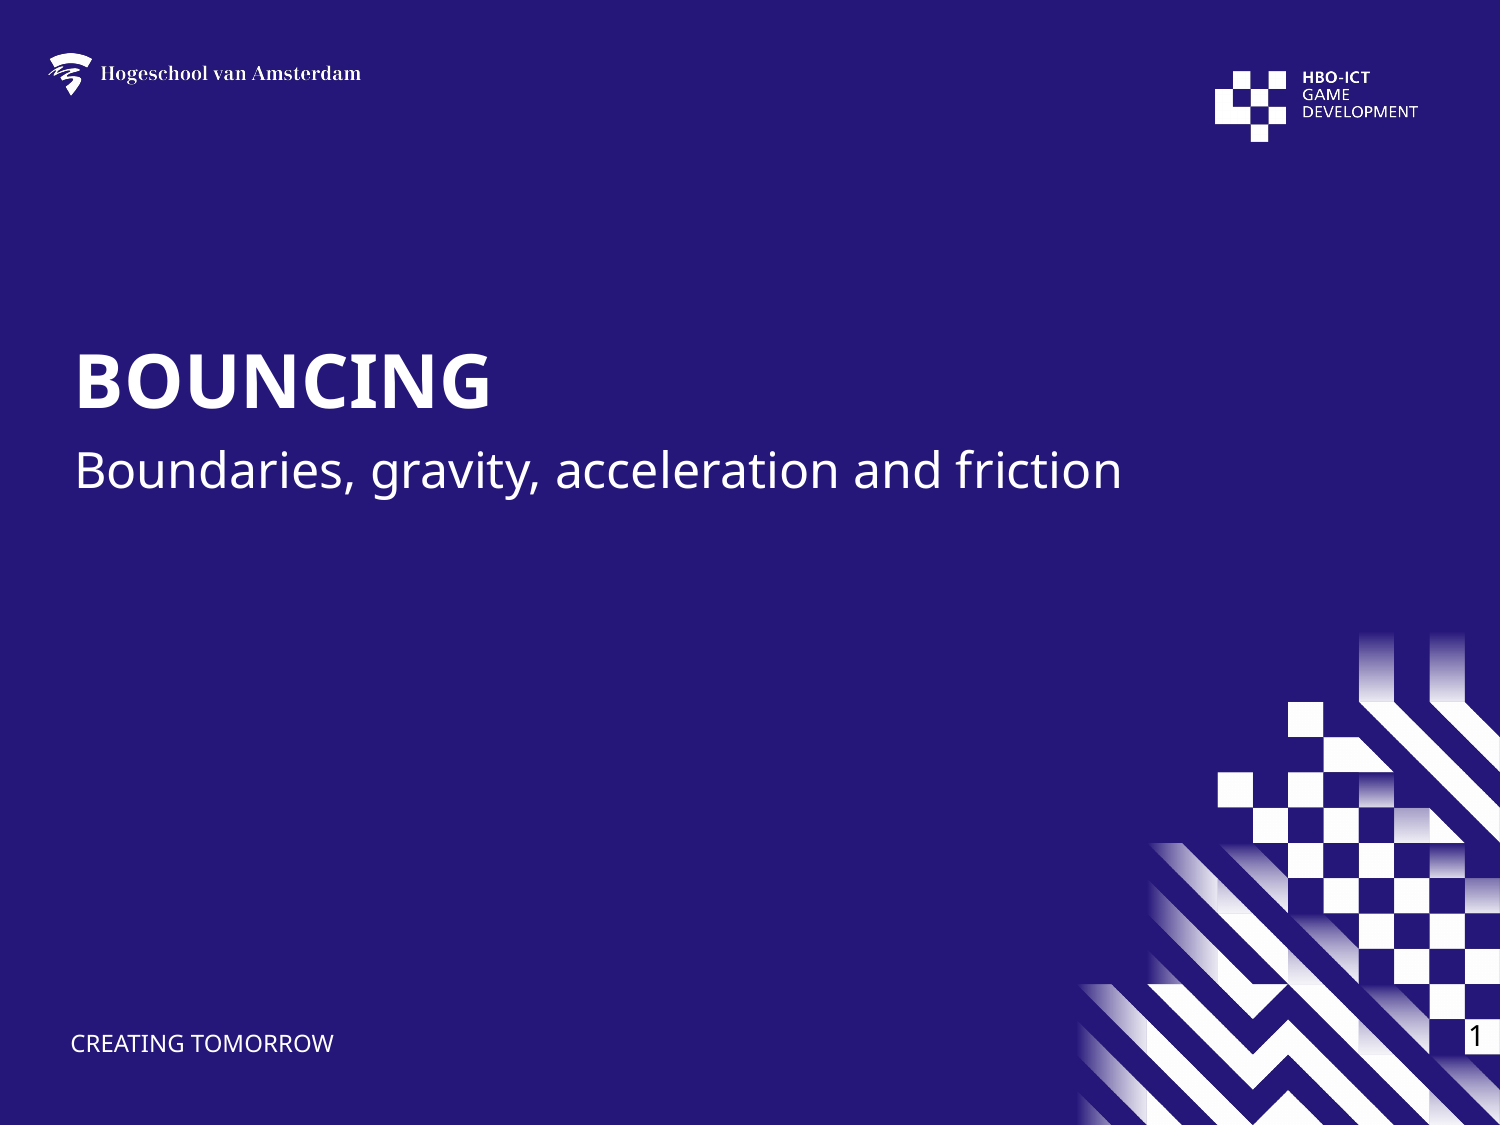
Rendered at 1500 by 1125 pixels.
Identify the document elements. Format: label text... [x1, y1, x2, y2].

slide_number 1 [1397, 1004, 1500, 1065]
picture [48, 53, 361, 96]
picture [1215, 71, 1418, 142]
title Bouncing [59, 189, 1334, 430]
subtitle Boundaries, gravity, acceleration and friction [58, 430, 1335, 586]
picture [1076, 631, 1500, 1125]
